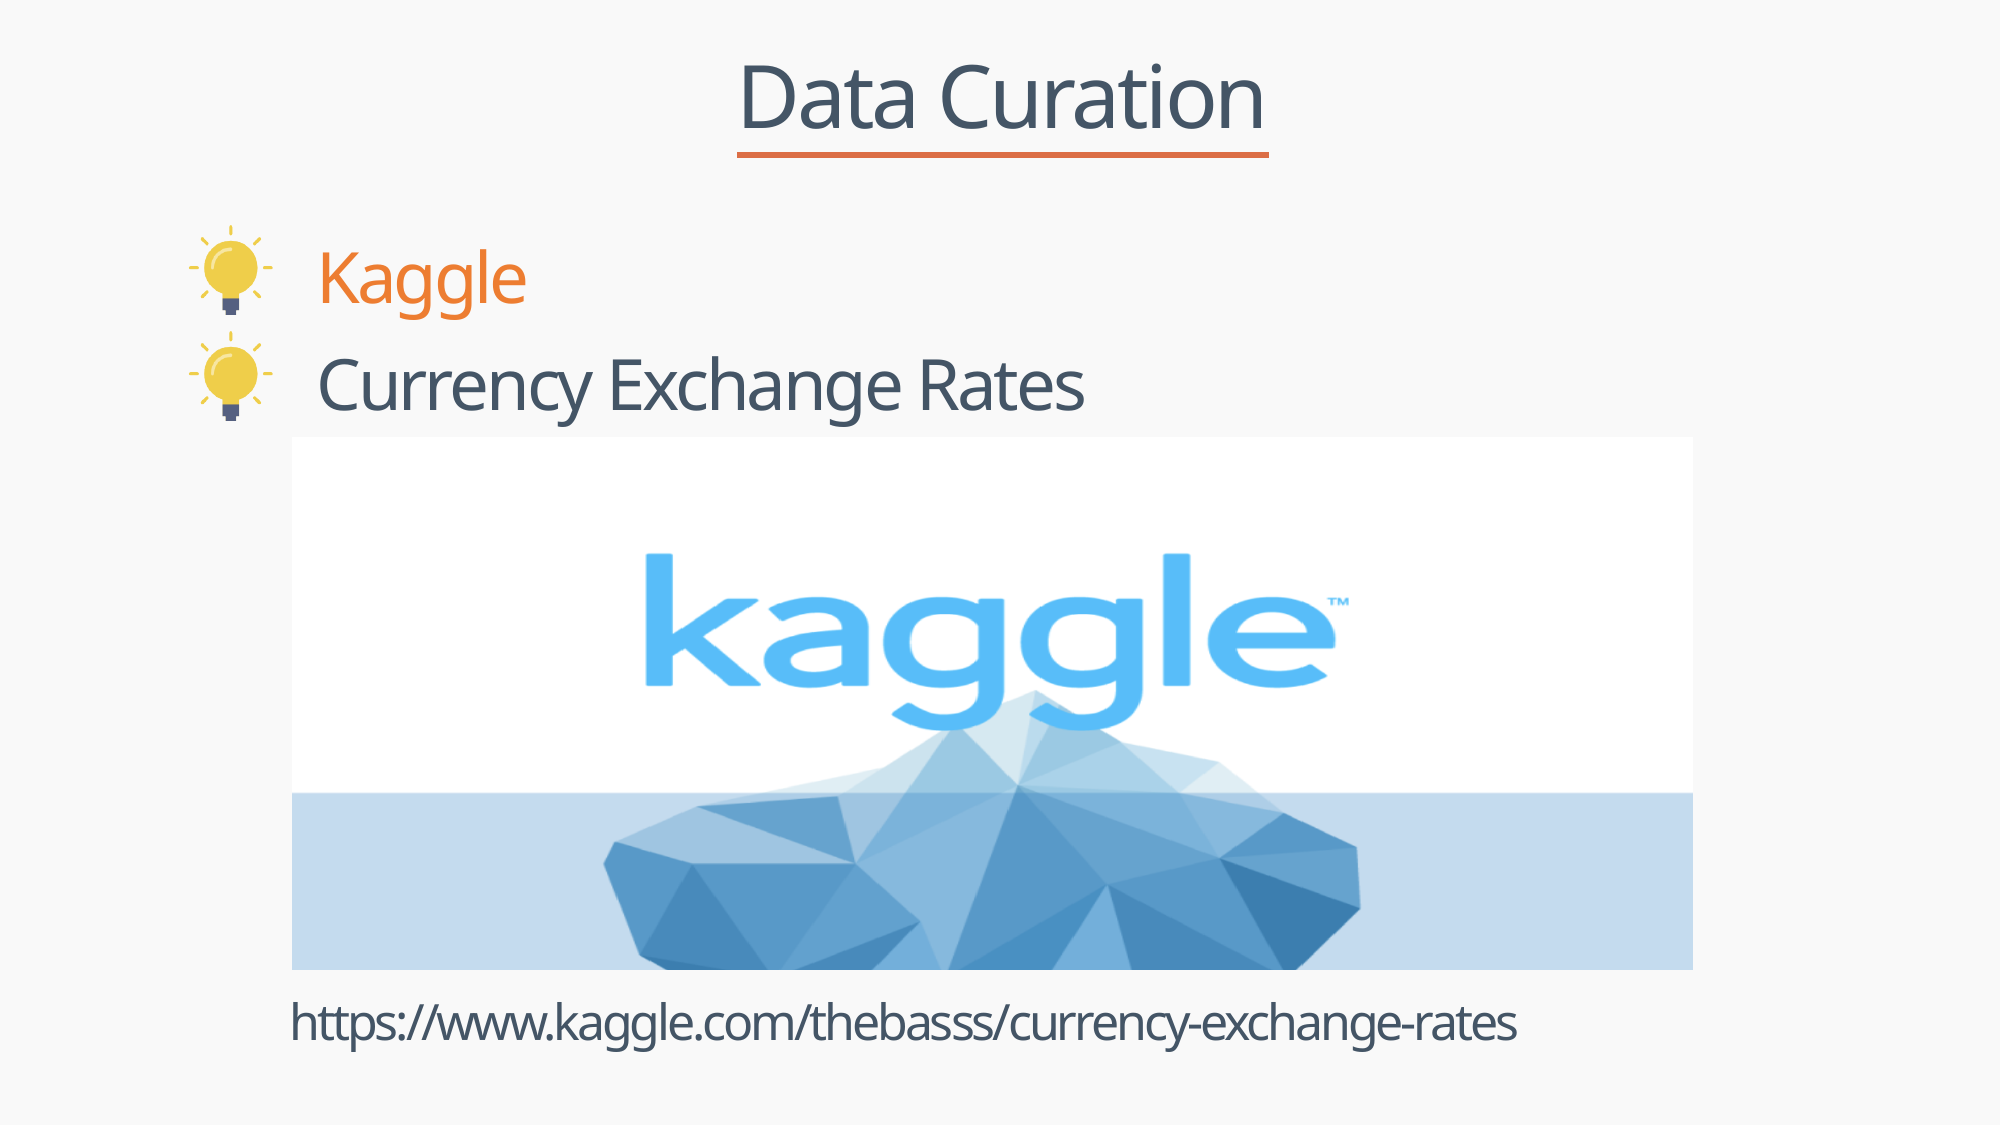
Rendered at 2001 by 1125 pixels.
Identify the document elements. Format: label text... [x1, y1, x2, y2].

text_box Currency Exchange Rates [301, 331, 1693, 432]
picture [186, 331, 275, 421]
picture [186, 225, 275, 315]
picture [292, 437, 1693, 970]
text_box Data Curation [600, 33, 1405, 154]
text_box https://www.kaggle.com/thebasss/currency-exchange-rates [274, 982, 1666, 1058]
text_box Kaggle [301, 225, 1693, 326]
